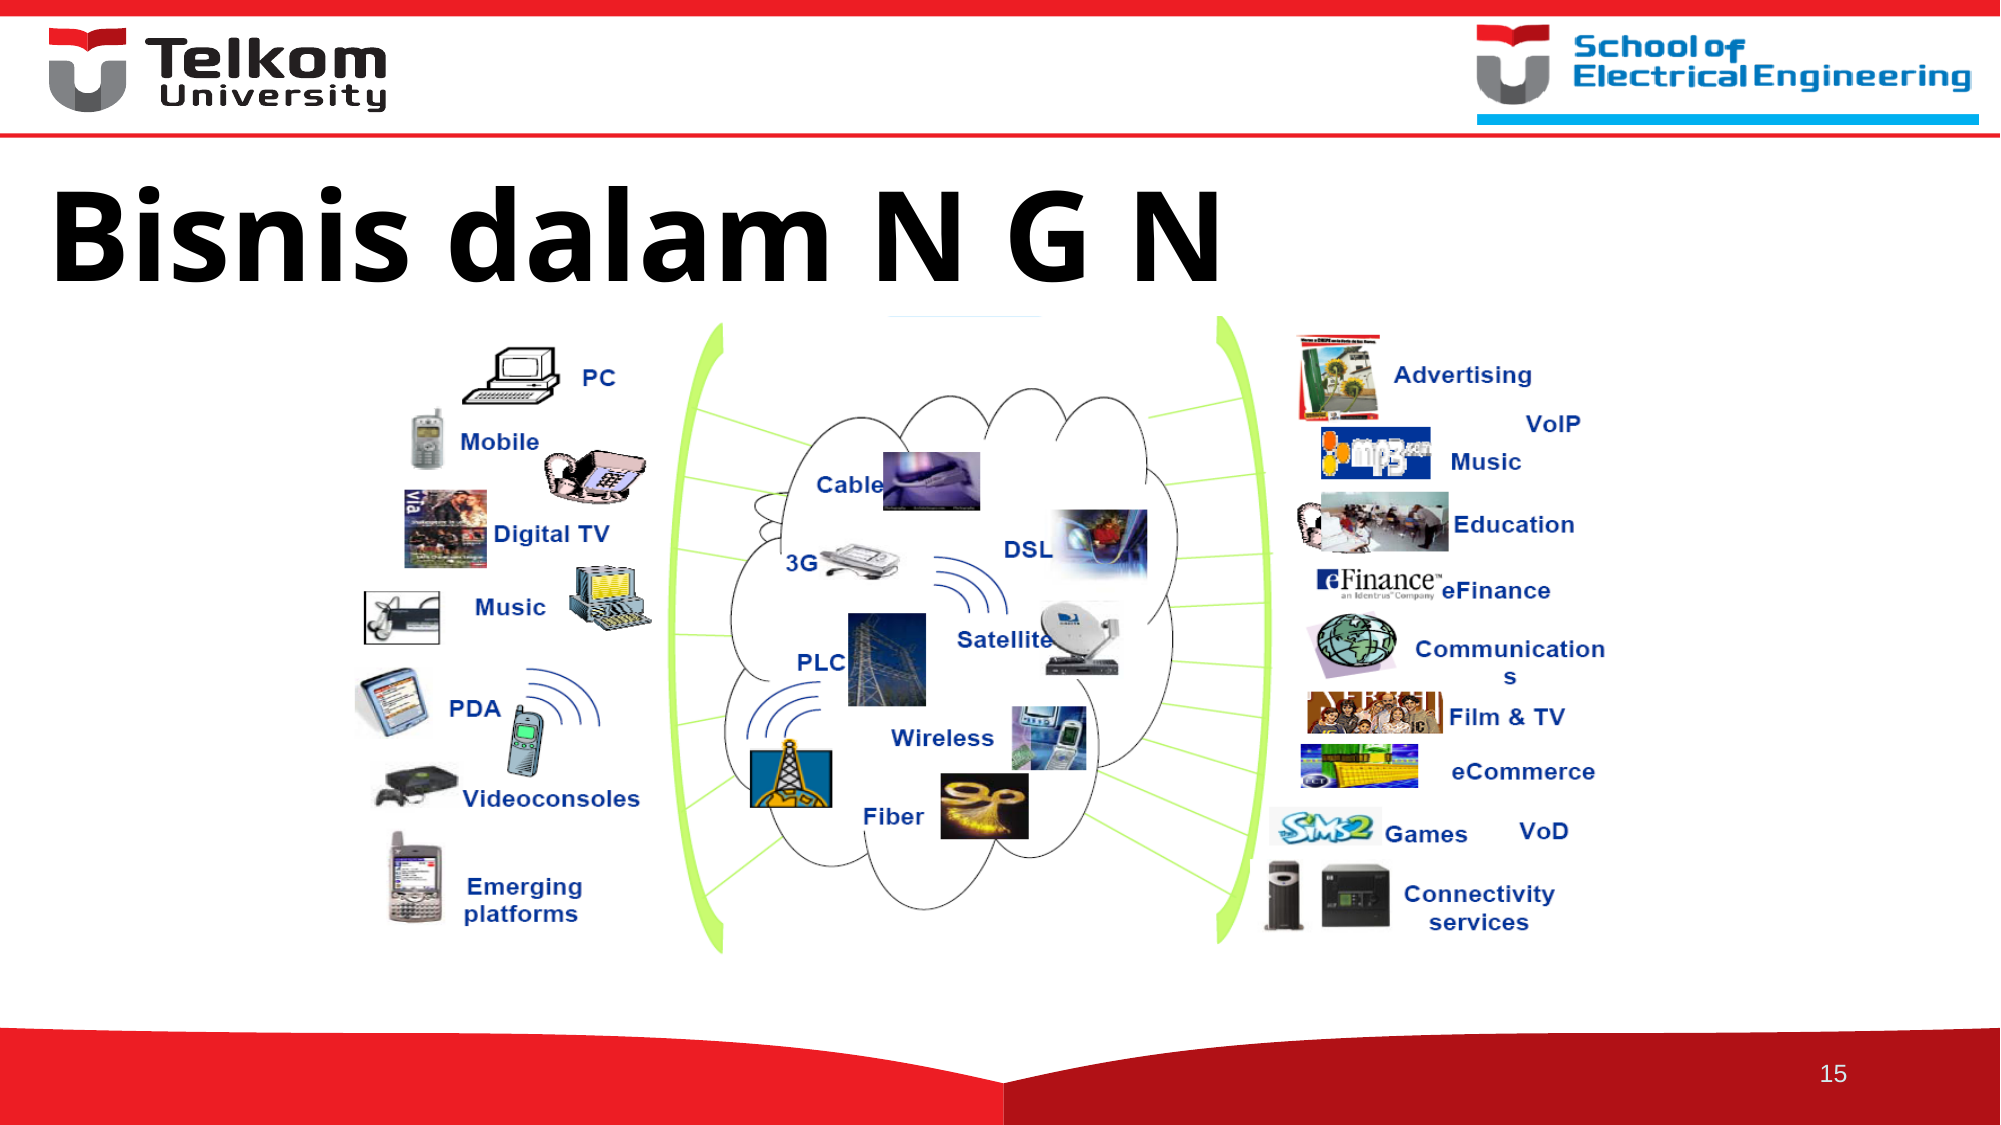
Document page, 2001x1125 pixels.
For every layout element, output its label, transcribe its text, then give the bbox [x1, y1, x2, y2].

picture [1466, 24, 1979, 125]
picture [338, 316, 1608, 968]
slide_number 15 [1412, 1042, 1863, 1103]
title Bisnis dalam N G N [0, 162, 1276, 317]
